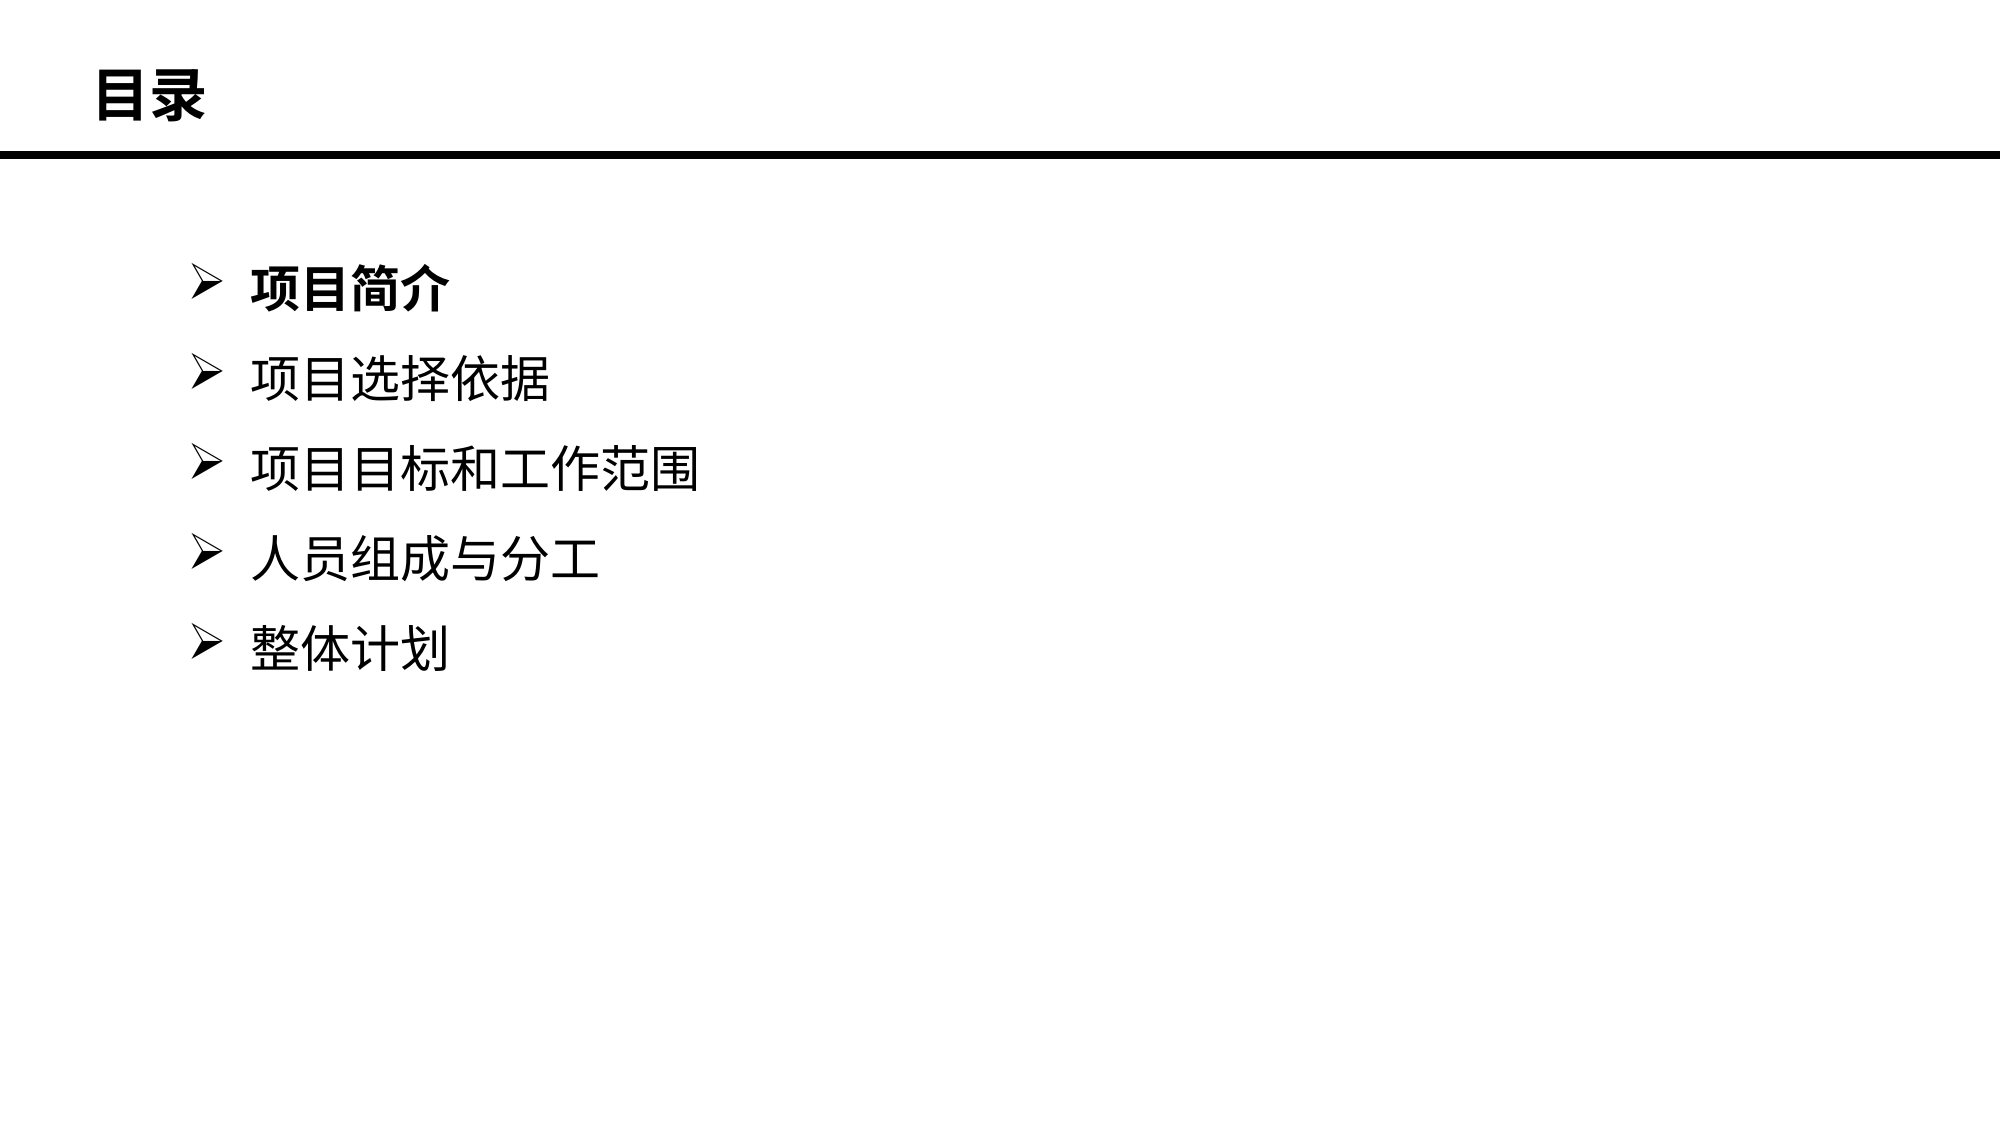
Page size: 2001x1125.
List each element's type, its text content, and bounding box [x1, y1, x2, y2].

text_box 项目简介 项目选择依据 项目目标和工作范围 人员组成与分工 整体计划 [172, 220, 1828, 730]
text_box 目录 [76, 51, 223, 136]
